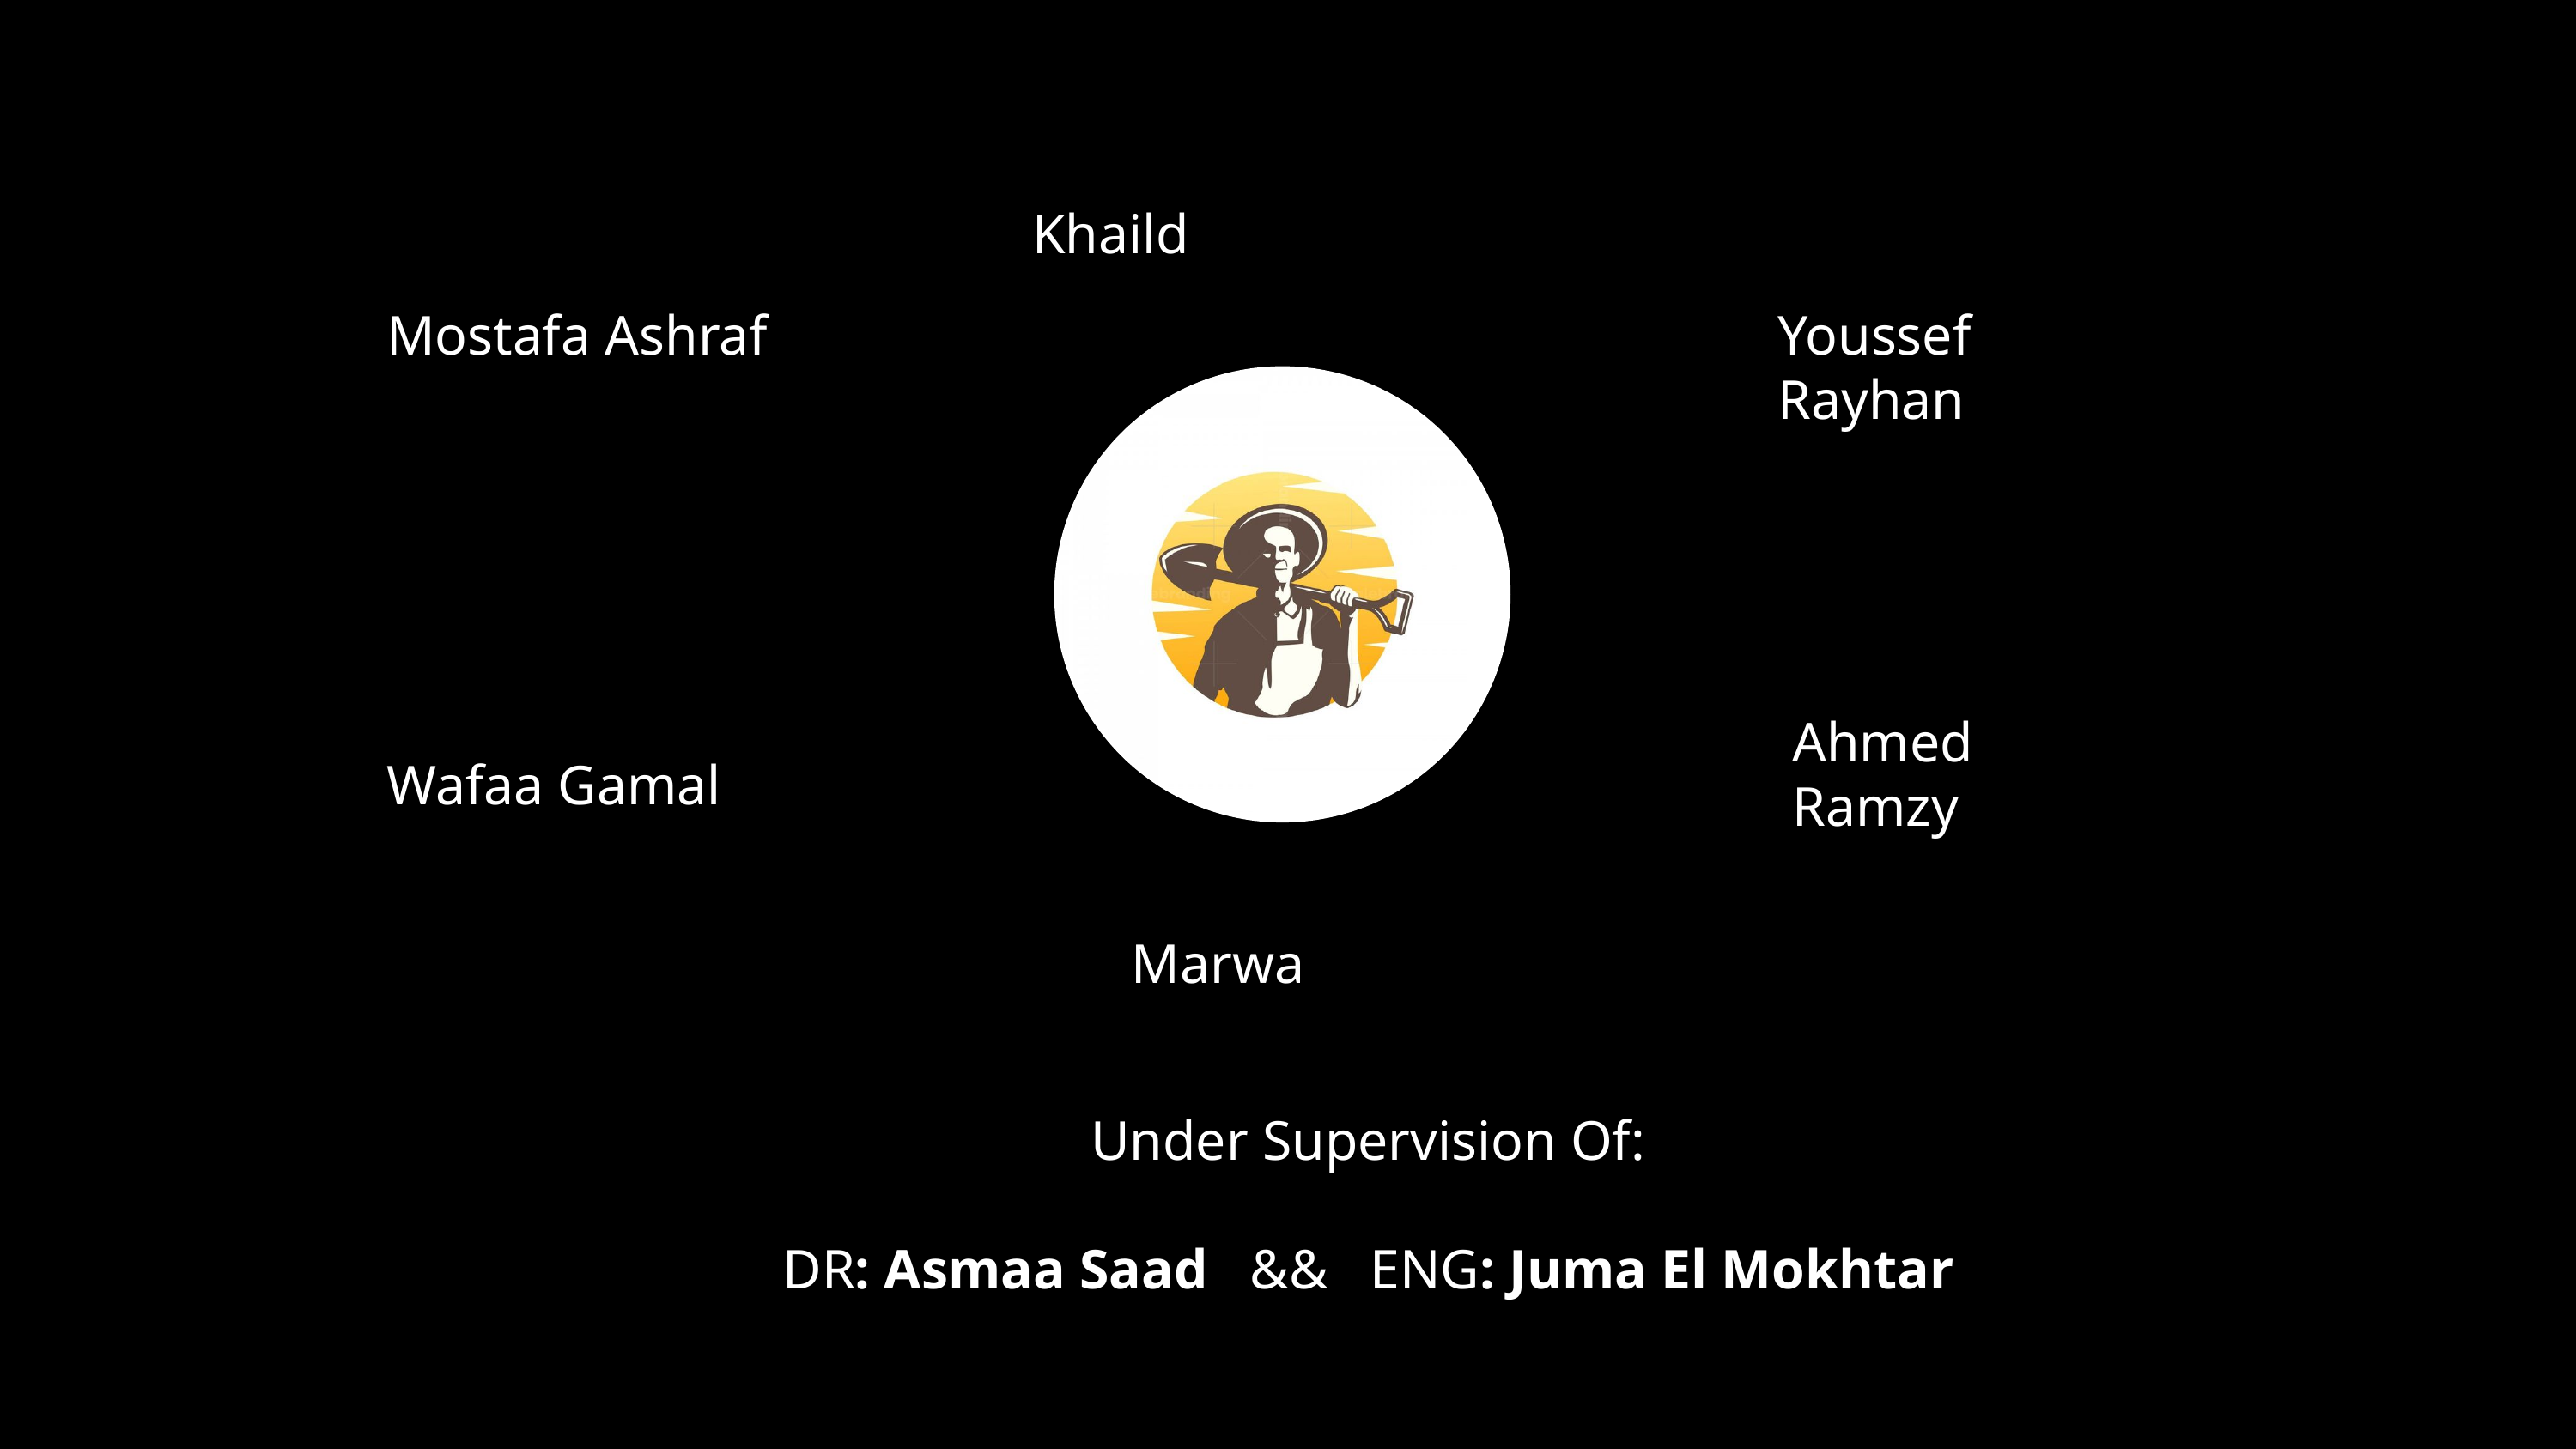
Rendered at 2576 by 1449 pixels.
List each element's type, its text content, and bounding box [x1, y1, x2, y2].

text_box Khaild [1019, 193, 1431, 271]
text_box Ahmed Ramzy [1779, 701, 2162, 844]
text_box Under Supervision Of: DR: Asmaa Saad && ENG: Juma El Mokhtar [762, 1100, 1975, 1306]
text_box Mostafa Ashraf [374, 295, 786, 373]
text_box Wafaa Gamal [374, 744, 786, 822]
text_box Marwa [1104, 923, 1516, 1001]
text_box Youssef Rayhan [1765, 295, 2177, 437]
picture [1054, 366, 1511, 823]
